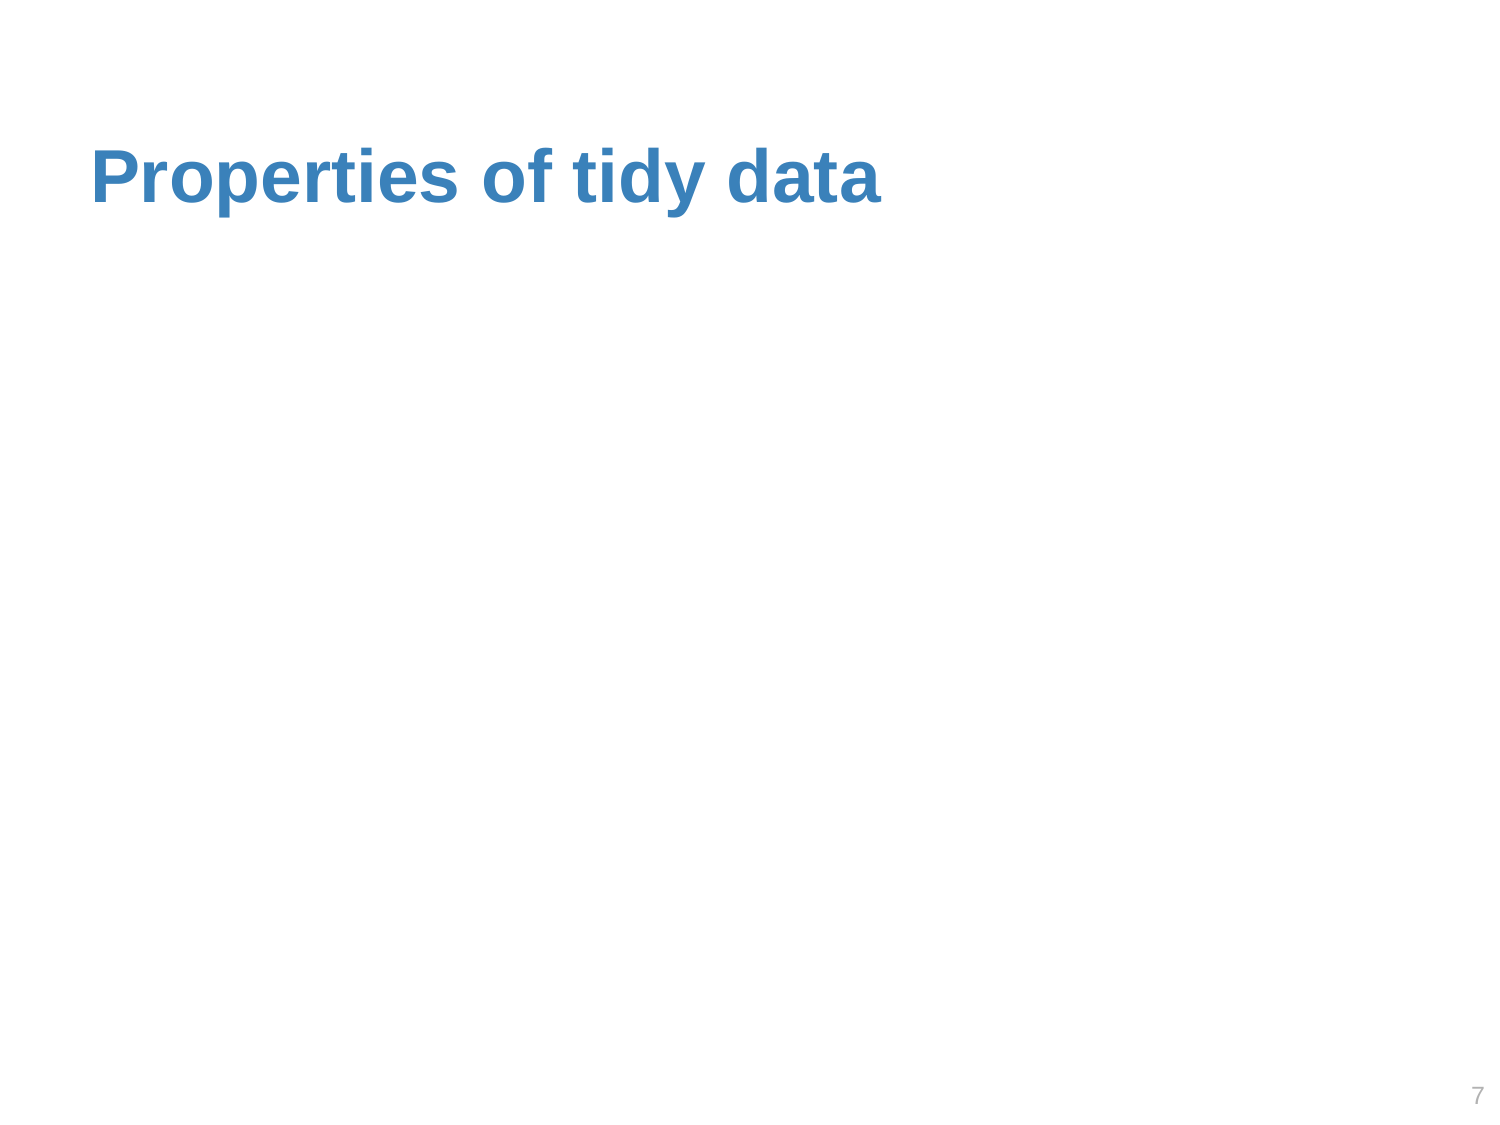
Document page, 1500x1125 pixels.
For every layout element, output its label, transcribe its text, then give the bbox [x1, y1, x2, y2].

slide_number 6 [1149, 1065, 1500, 1125]
title Properties of tidy data [75, 45, 1425, 233]
